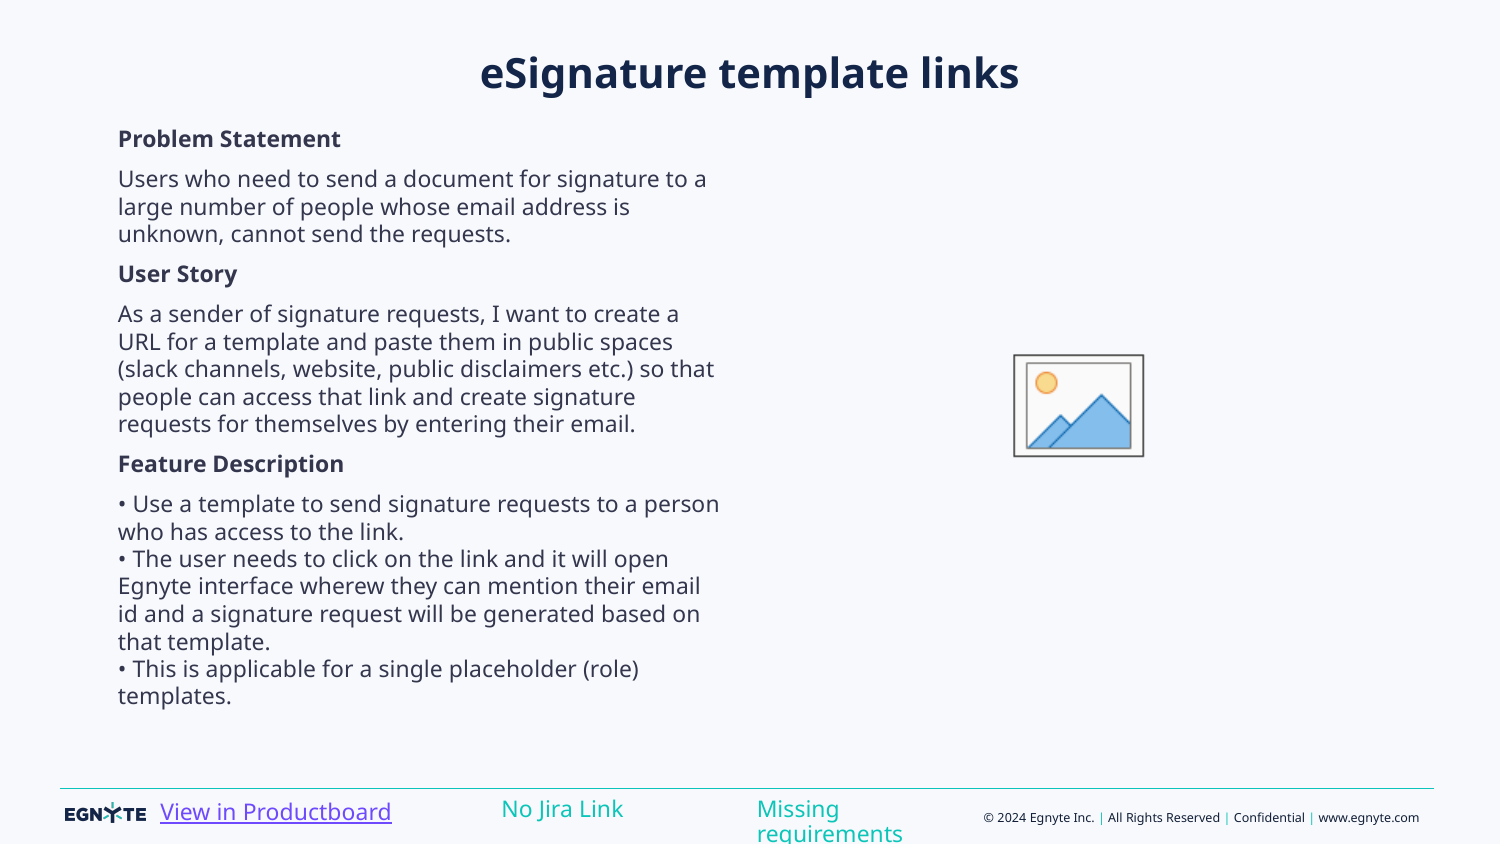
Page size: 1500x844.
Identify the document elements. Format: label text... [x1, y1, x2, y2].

list No Jira Link [486, 790, 741, 835]
picture [65, 802, 145, 823]
picture [761, 119, 1397, 693]
list Problem Statement Users who need to send a document for signature to a large number of people whose email address is unknown, cannot send the requests. User Story As a sender of signature requests, I want to create a URL for a template and paste them in public spaces (slack channels, website, public disclaimers etc.) so that people can access that link and create signature requests for themselves by entering their email. Feature Description • Use a template to send signature requests to a person who has access to the link. • The user needs to click on the link and it will open Egnyte interface wherew they can mention their email id and a signature request will be generated based on that template. • This is applicable for a single placeholder (role) templates. [103, 117, 741, 693]
list View in Productboard [145, 790, 486, 835]
title eSignature template links [103, 44, 1397, 106]
list Missing requirements [742, 790, 997, 835]
